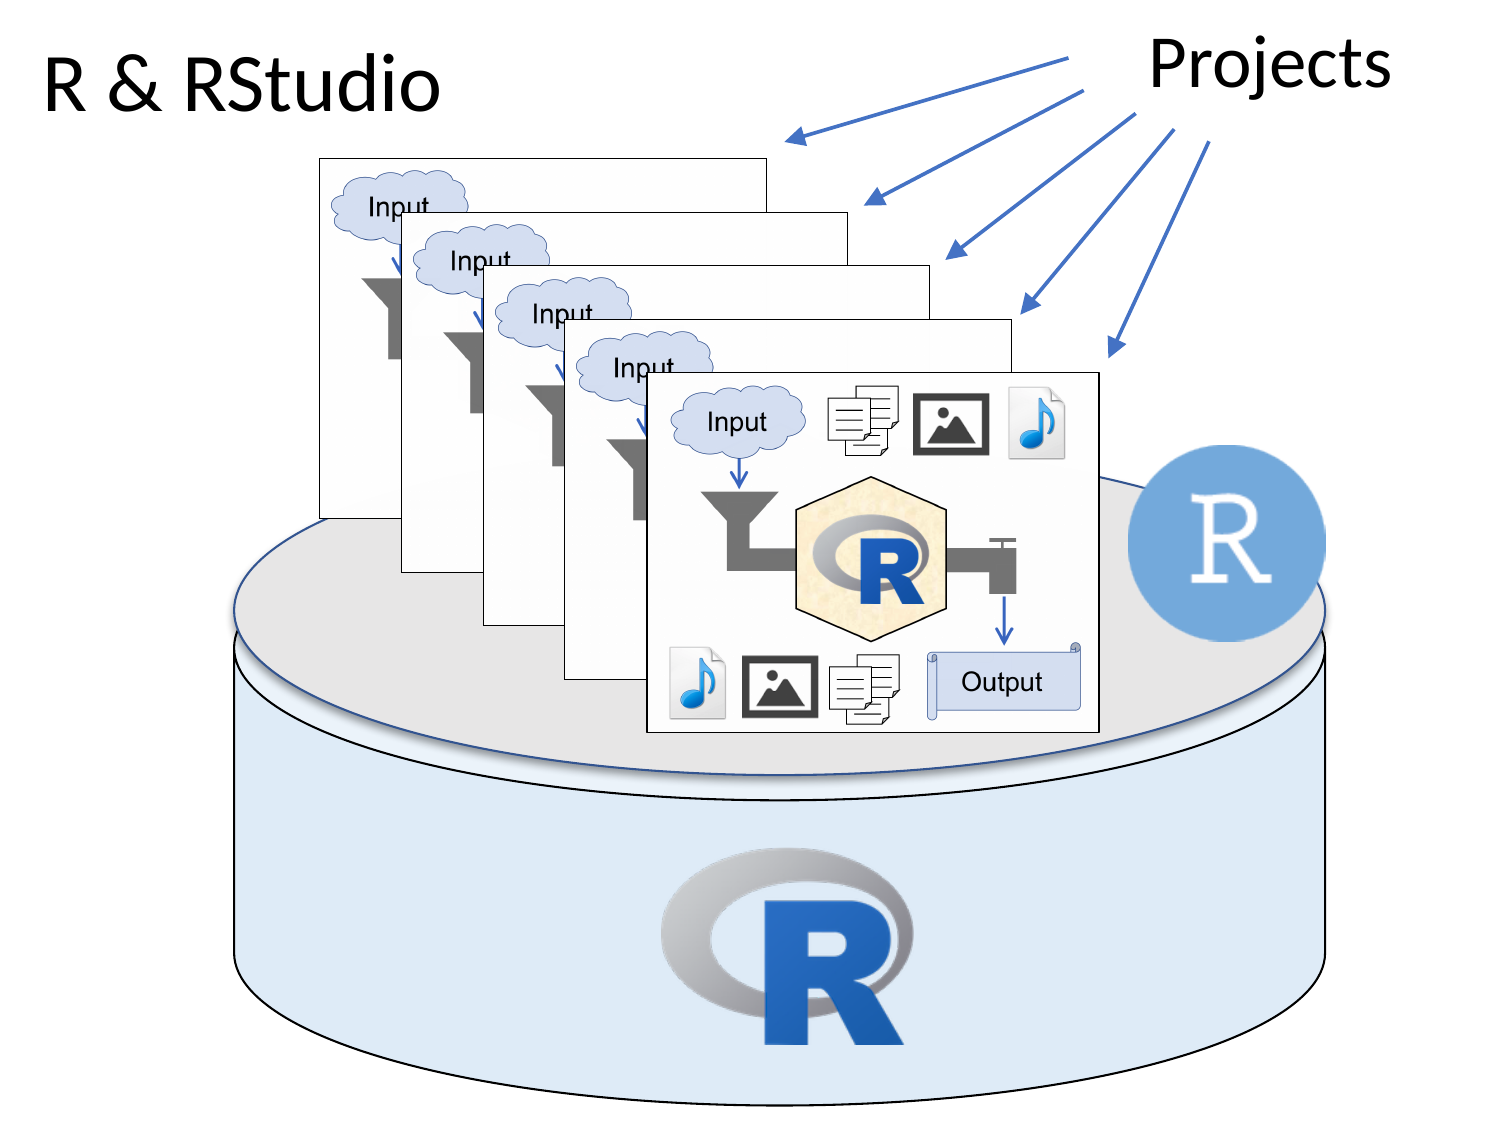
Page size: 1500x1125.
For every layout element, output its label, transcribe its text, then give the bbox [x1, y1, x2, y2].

text_box Projects [1133, 4, 1408, 110]
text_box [863, 90, 1084, 206]
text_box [1108, 141, 1210, 359]
text_box R & RStudio [28, 21, 459, 136]
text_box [234, 158, 1326, 1106]
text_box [1020, 129, 1175, 315]
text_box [784, 57, 1069, 142]
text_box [945, 113, 1136, 260]
